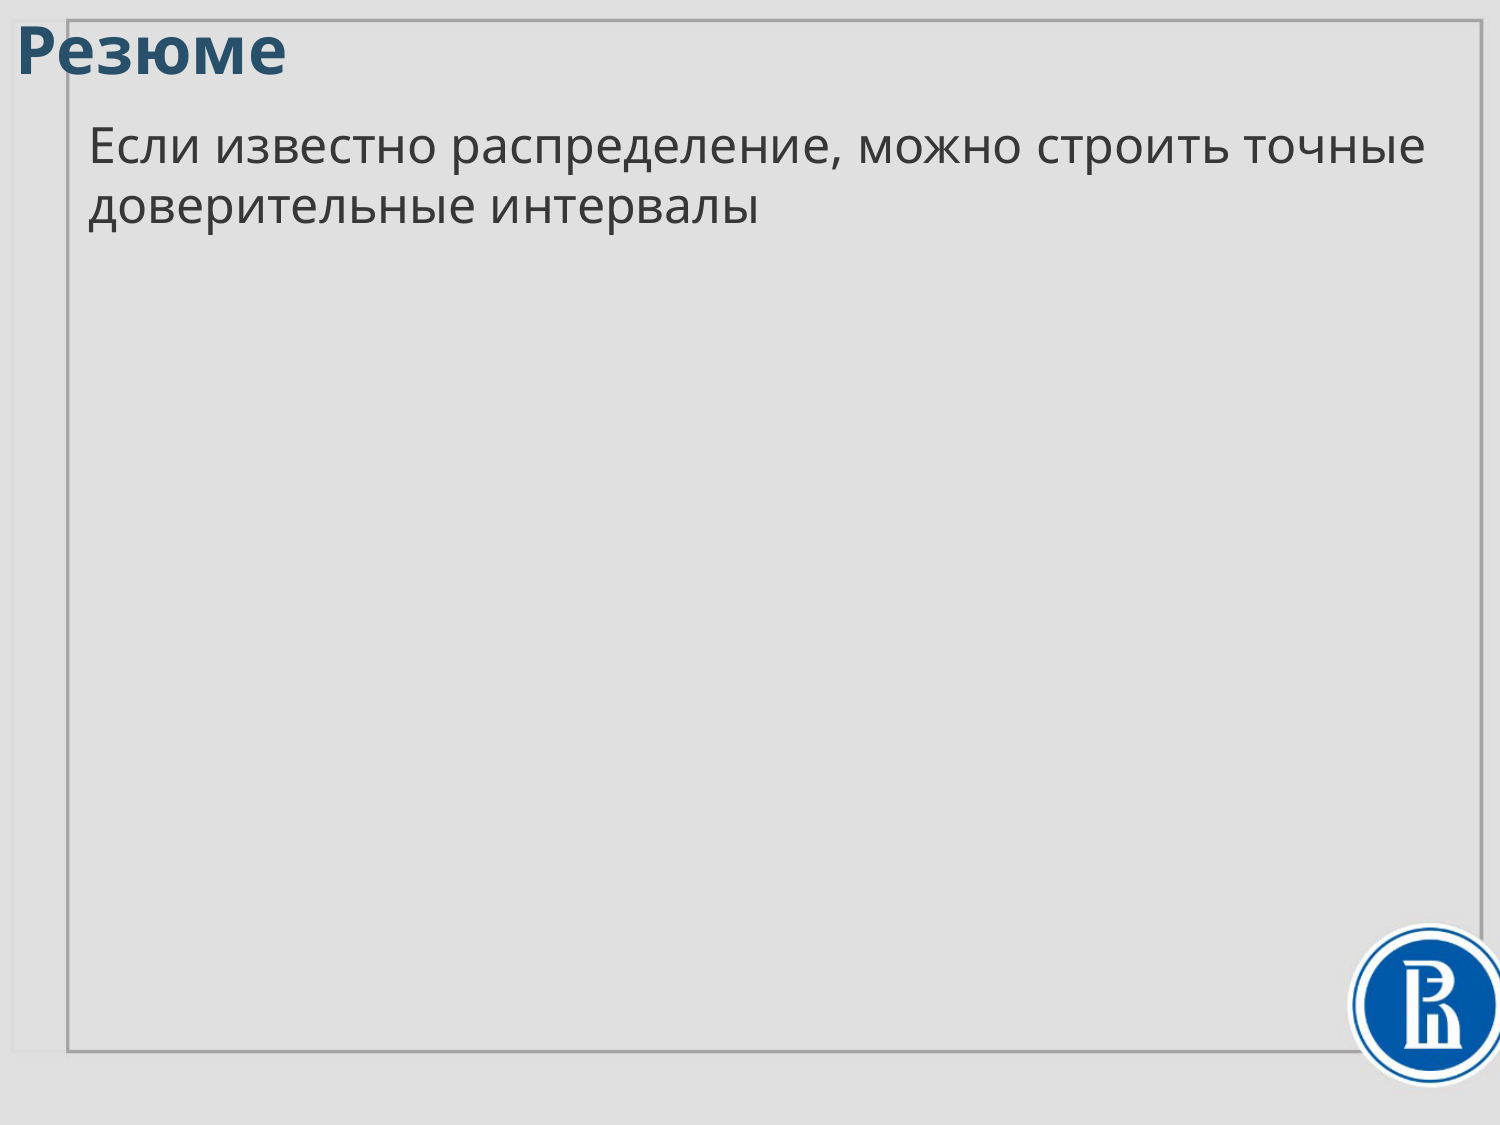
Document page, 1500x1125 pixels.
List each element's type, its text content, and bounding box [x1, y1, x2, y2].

text_box Если известно распределение, можно строить точные доверительные интервалы [88, 113, 1471, 786]
picture [0, 102, 1500, 1125]
title Резюме [0, 0, 1500, 102]
